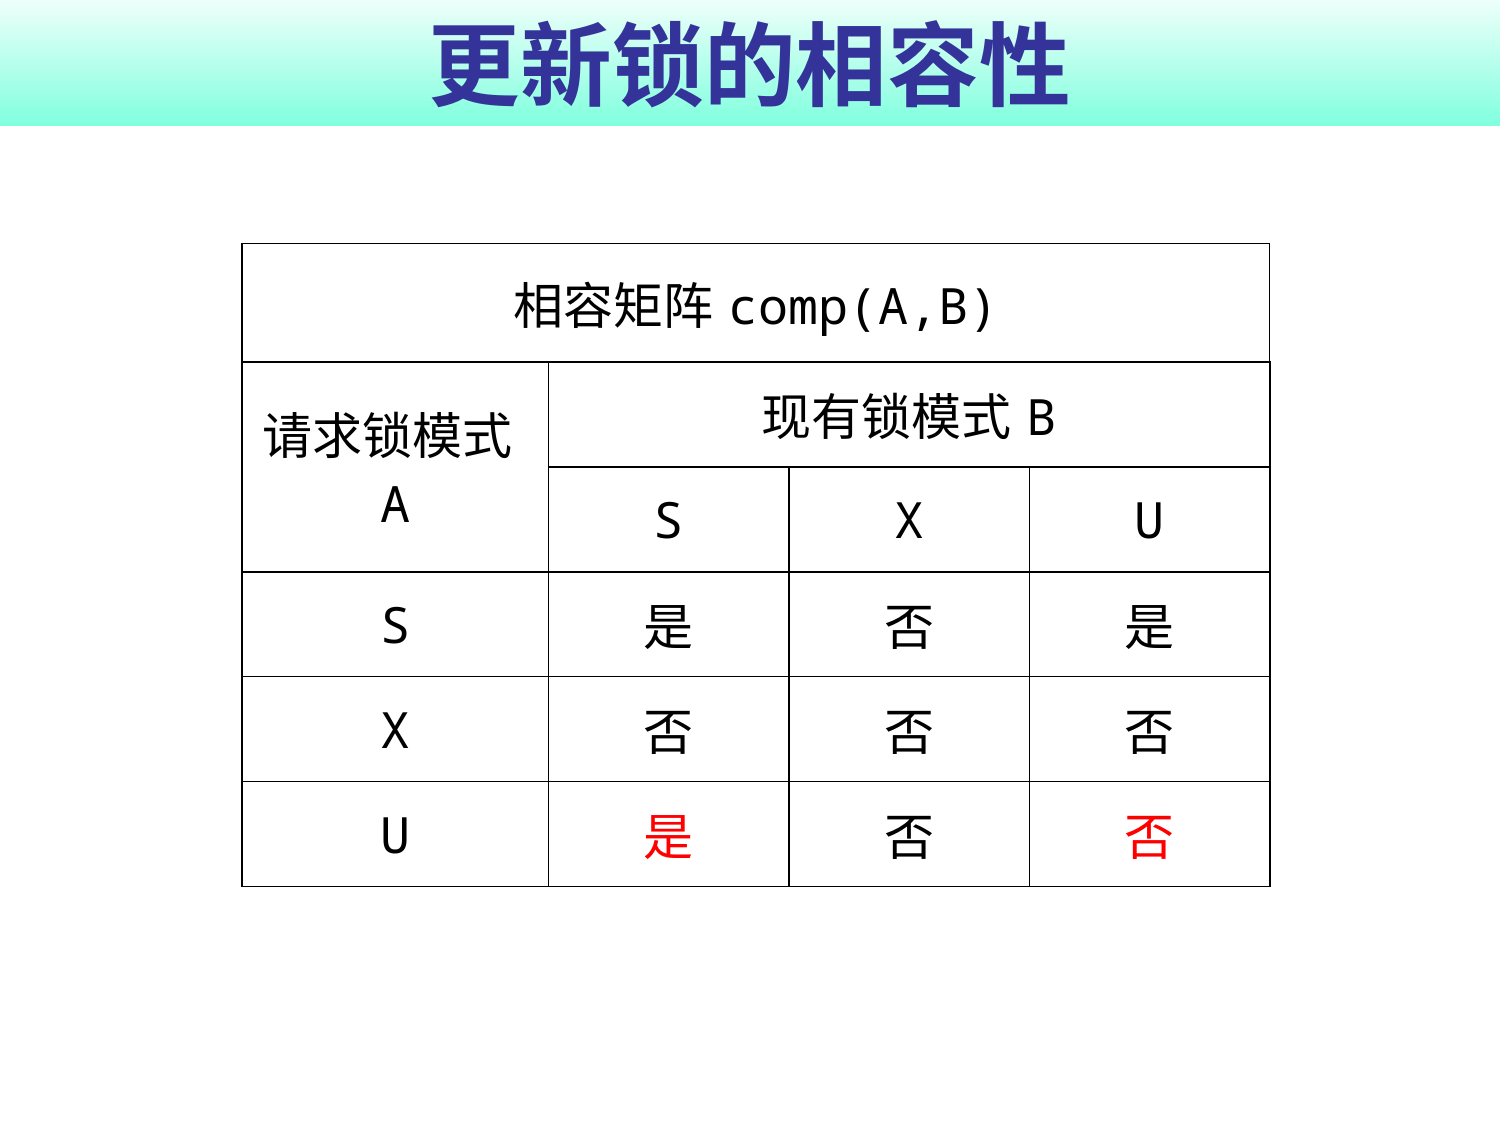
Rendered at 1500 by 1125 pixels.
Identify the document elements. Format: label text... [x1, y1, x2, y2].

table_cell 否 [790, 573, 1029, 676]
table_cell X [243, 677, 548, 781]
table_cell U [243, 782, 548, 886]
table_cell 否 [790, 677, 1029, 781]
table_header 相容矩阵comp(A,B) [243, 244, 1269, 361]
table_cell S [243, 573, 548, 676]
table_cell 否 [1030, 677, 1269, 781]
table_cell X [790, 468, 1029, 571]
table_cell 现有锁模式B [549, 363, 1269, 466]
table_cell 是 [549, 782, 788, 886]
title 更新锁的相容性 [0, 0, 1500, 126]
table_cell 否 [790, 782, 1029, 886]
table_cell 是 [549, 573, 788, 676]
table_cell 否 [549, 677, 788, 781]
table_cell 否 [1030, 782, 1269, 886]
table_cell 是 [1030, 573, 1269, 676]
table_cell U [1030, 468, 1269, 571]
table_cell 请求锁模式A [243, 363, 548, 571]
table_cell S [549, 468, 788, 571]
